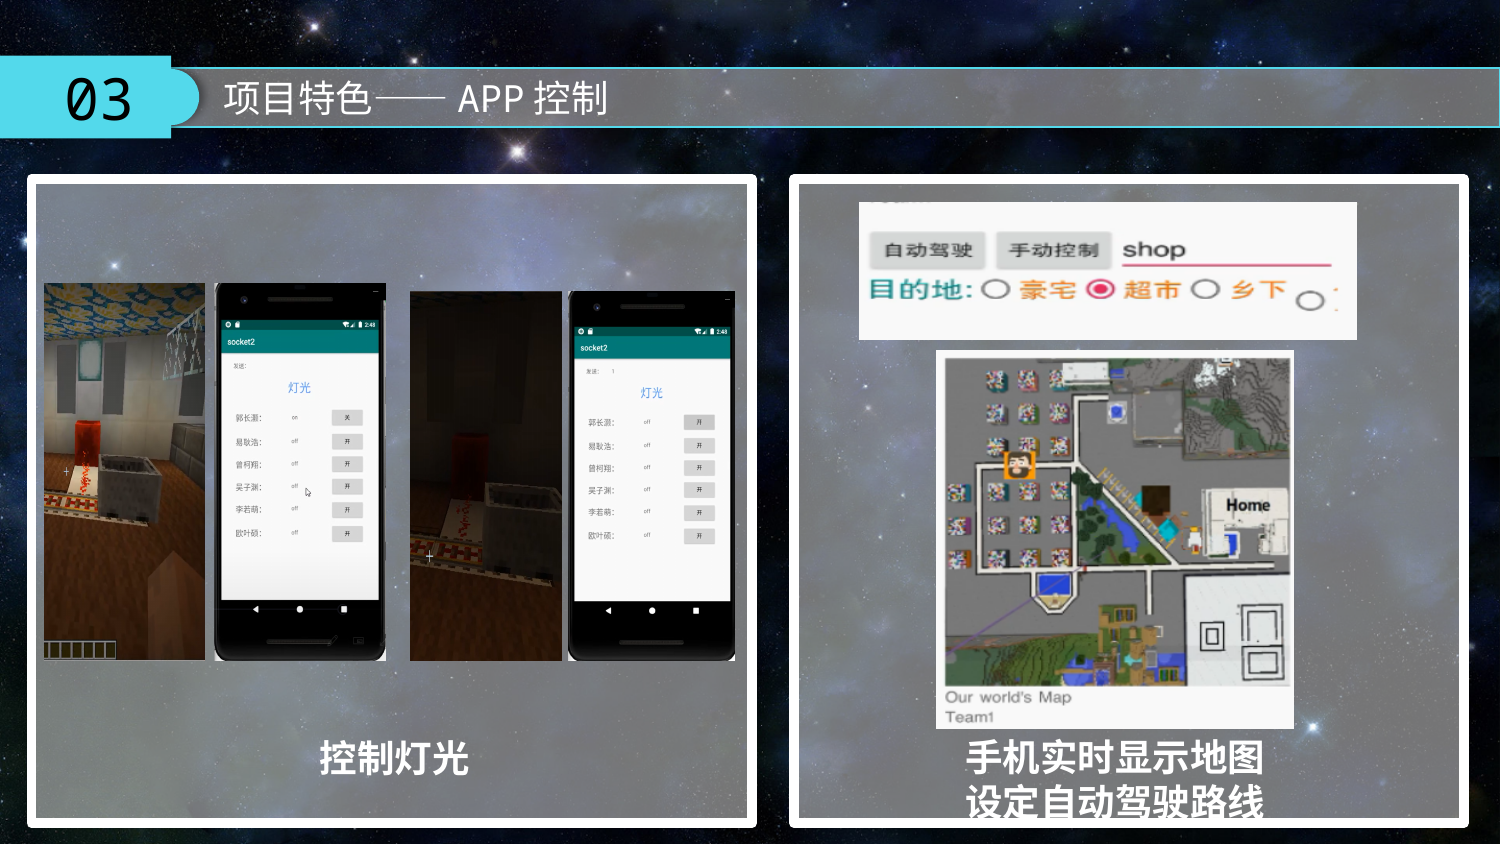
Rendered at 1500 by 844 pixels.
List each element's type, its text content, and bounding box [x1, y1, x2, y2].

text_box 控制灯光 [239, 728, 550, 788]
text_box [409, 291, 735, 662]
text_box 03 [0, 53, 202, 141]
text_box 手机实时显示地图 设定自动驾驶路线 [944, 737, 1287, 832]
text_box [193, 66, 1500, 129]
text_box [792, 177, 1466, 825]
picture [0, 129, 1500, 844]
picture [0, 0, 1500, 66]
text_box [29, 177, 754, 825]
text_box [44, 283, 386, 662]
text_box 项目特色——APP控制 [208, 67, 624, 128]
